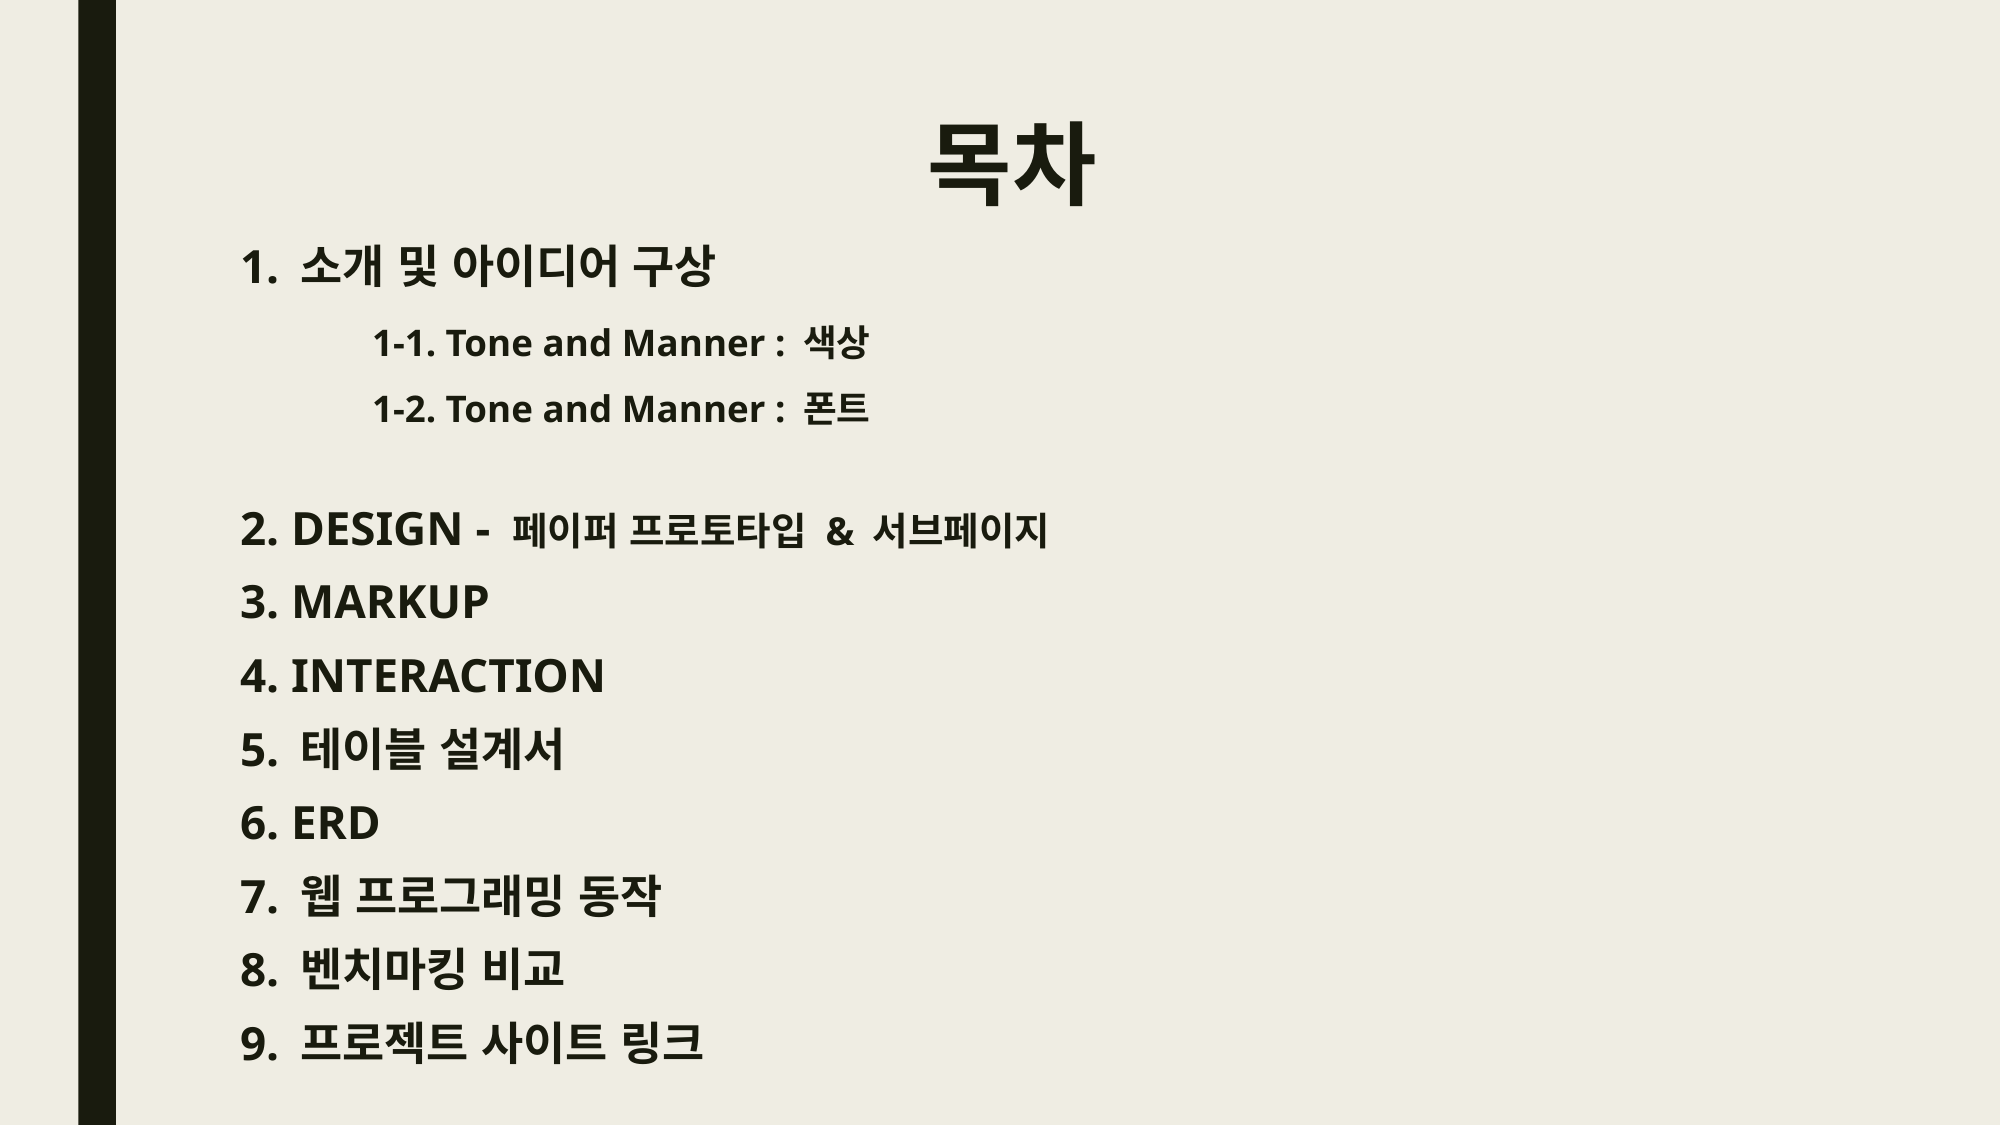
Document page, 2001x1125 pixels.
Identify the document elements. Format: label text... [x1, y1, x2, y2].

list 1. 소개 및 아이디어 구상 1-1. Tone and Manner : 색상 1-2. Tone and Manner : 폰트 2. DESIGN - 페이퍼 프로토타입 & 서브페이지 3. MARKUP 4. INTERACTION 5. 테이블 설계서 6. ERD 7. 웹 프로그래밍 동작 8. 벤치마킹 비교 9. 프로젝트 사이트 링크 [225, 234, 1800, 1082]
title 목차 [225, 112, 1800, 234]
